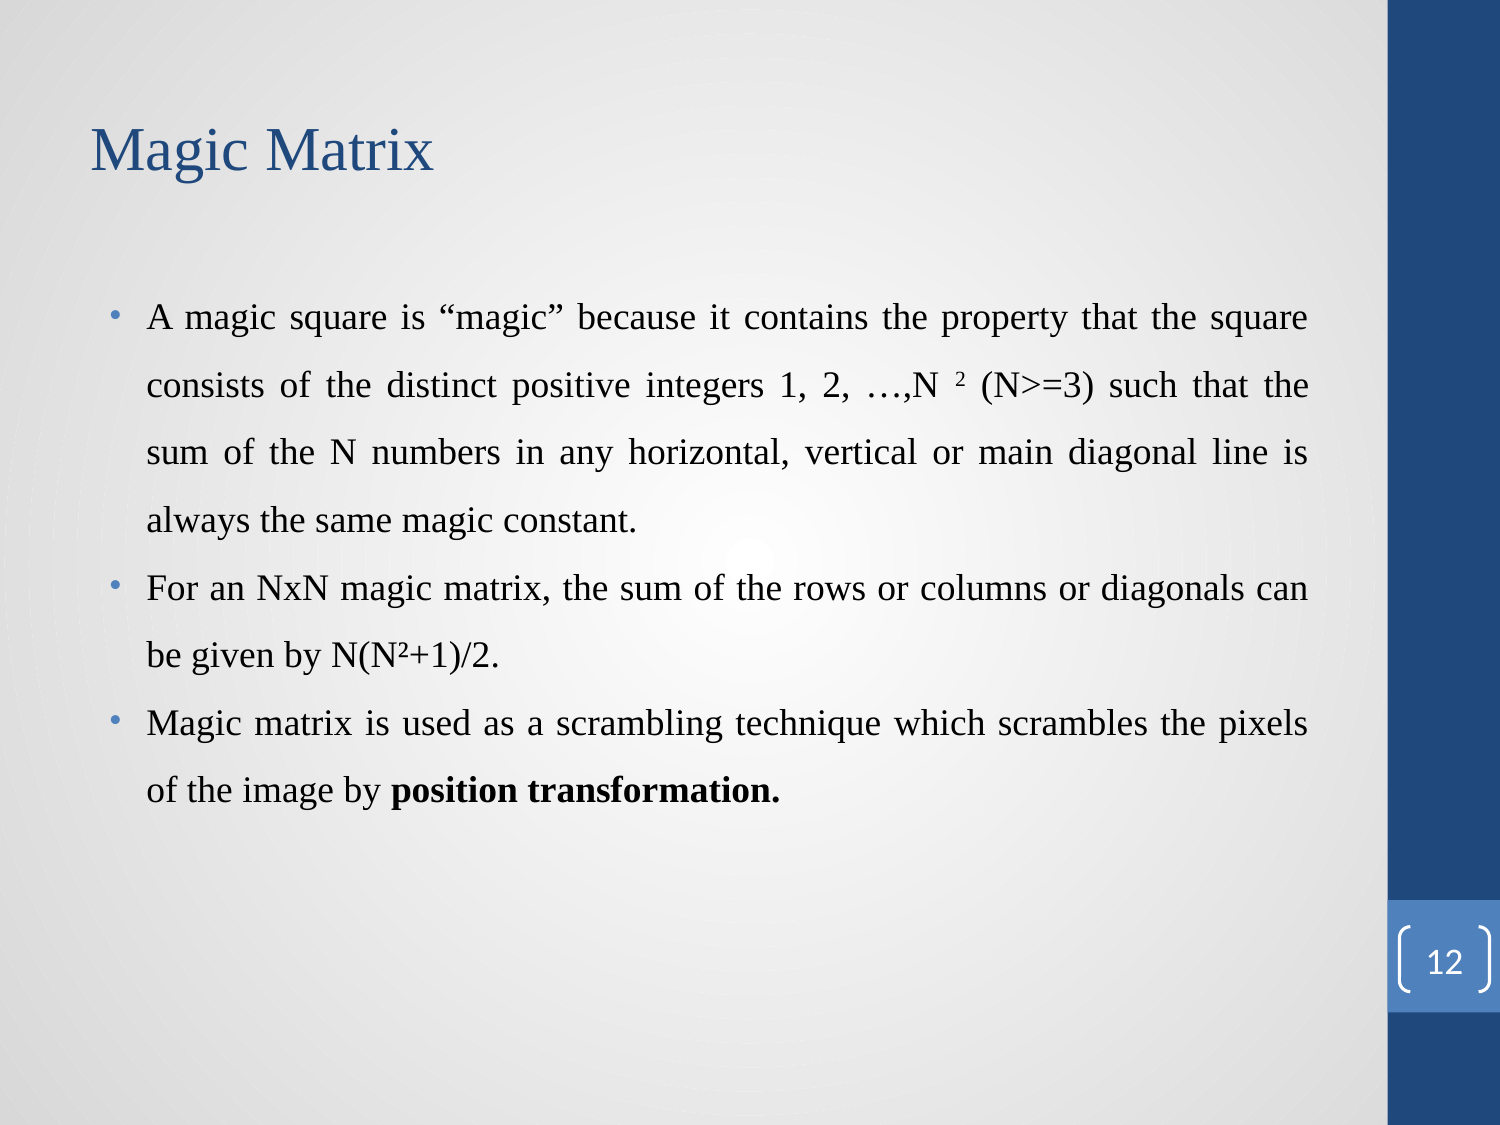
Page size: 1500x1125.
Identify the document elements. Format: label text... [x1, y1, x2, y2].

title Magic Matrix [75, 51, 1325, 240]
slide_number ‹#› [1397, 925, 1492, 994]
list A magic square is “magic” because it contains the property that the square consists of the distinct positive integers 1, 2, …,N 2 (N>=3) such that the sum of the N numbers in any horizontal, vertical or main diagonal line is always the same magic constant. For an NxN magic matrix, the sum of the rows or columns or diagonals can be given by N(N²+1)/2. Magic matrix is used as a scrambling technique which scrambles the pixels of the image by position transformation. [75, 262, 1325, 1050]
